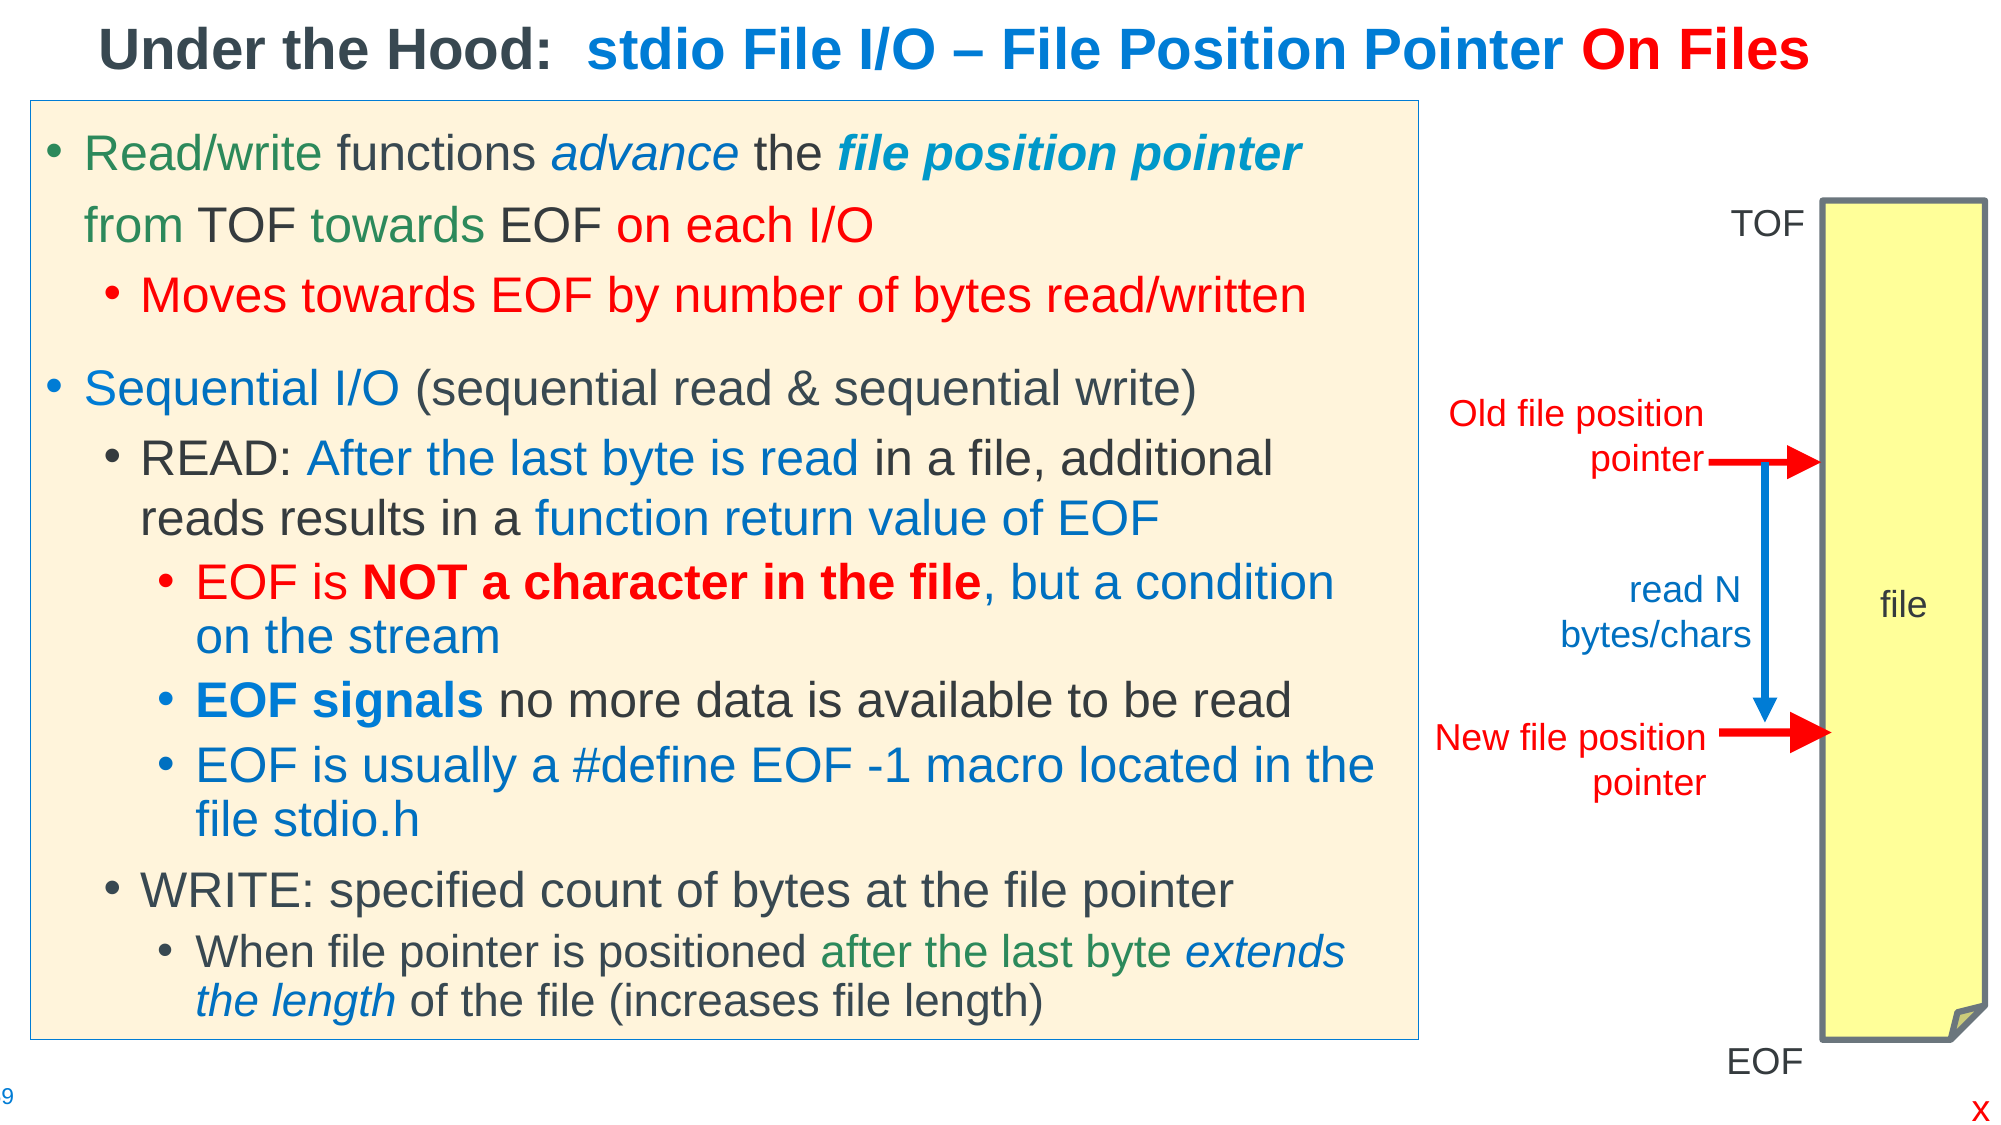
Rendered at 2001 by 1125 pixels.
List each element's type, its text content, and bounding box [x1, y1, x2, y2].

text_box [1722, 722, 1832, 743]
list Read/write functions advance the file position pointer from TOF towards EOF on each I/O Moves towards EOF by number of bytes read/written Sequential I/O (sequential read & sequential write) READ: After the last byte is read in a file, additional reads results in a function return value of EOF EOF is NOT a character in the file, but a condition on the stream EOF signals no more data is available to be read EOF is usually a #define EOF -1 macro located in the file stdio.h WRITE: specified count of bytes at the file pointer When file pointer is positioned after the last byte extends the length of the file (increases file length) [30, 100, 1419, 1040]
title Under the Hood: stdio File I/O – File Position Pointer On Files [83, 25, 1910, 90]
text_box EOF [1711, 1029, 1825, 1090]
text_box Old file position pointer [1422, 381, 1720, 487]
text_box TOF [1715, 191, 1829, 252]
text_box New file position pointer [1366, 705, 1722, 811]
text_box read N bytes/chars [1545, 557, 1764, 663]
text_box file [1822, 200, 1986, 1040]
text_box [1769, 451, 1822, 473]
text_box x [1956, 1076, 2000, 1125]
